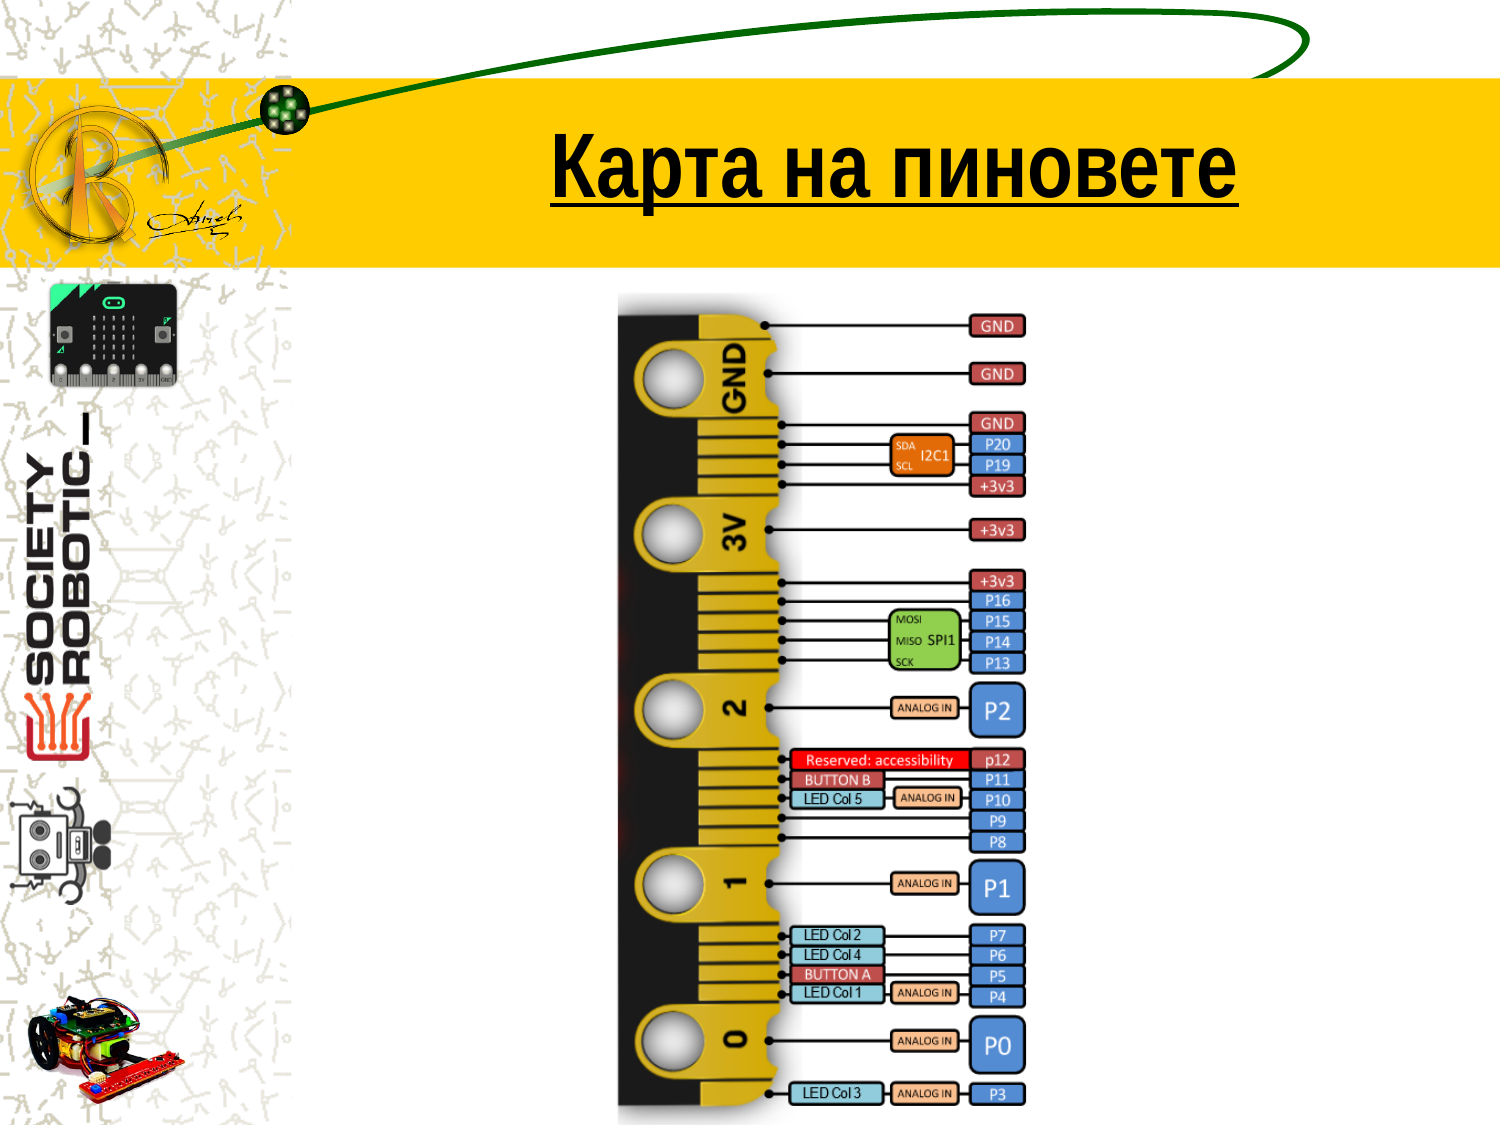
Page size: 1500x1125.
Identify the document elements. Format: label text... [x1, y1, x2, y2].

picture [0, 0, 292, 1125]
title Карта на пиновете [324, 101, 1465, 220]
picture [608, 278, 1046, 1125]
